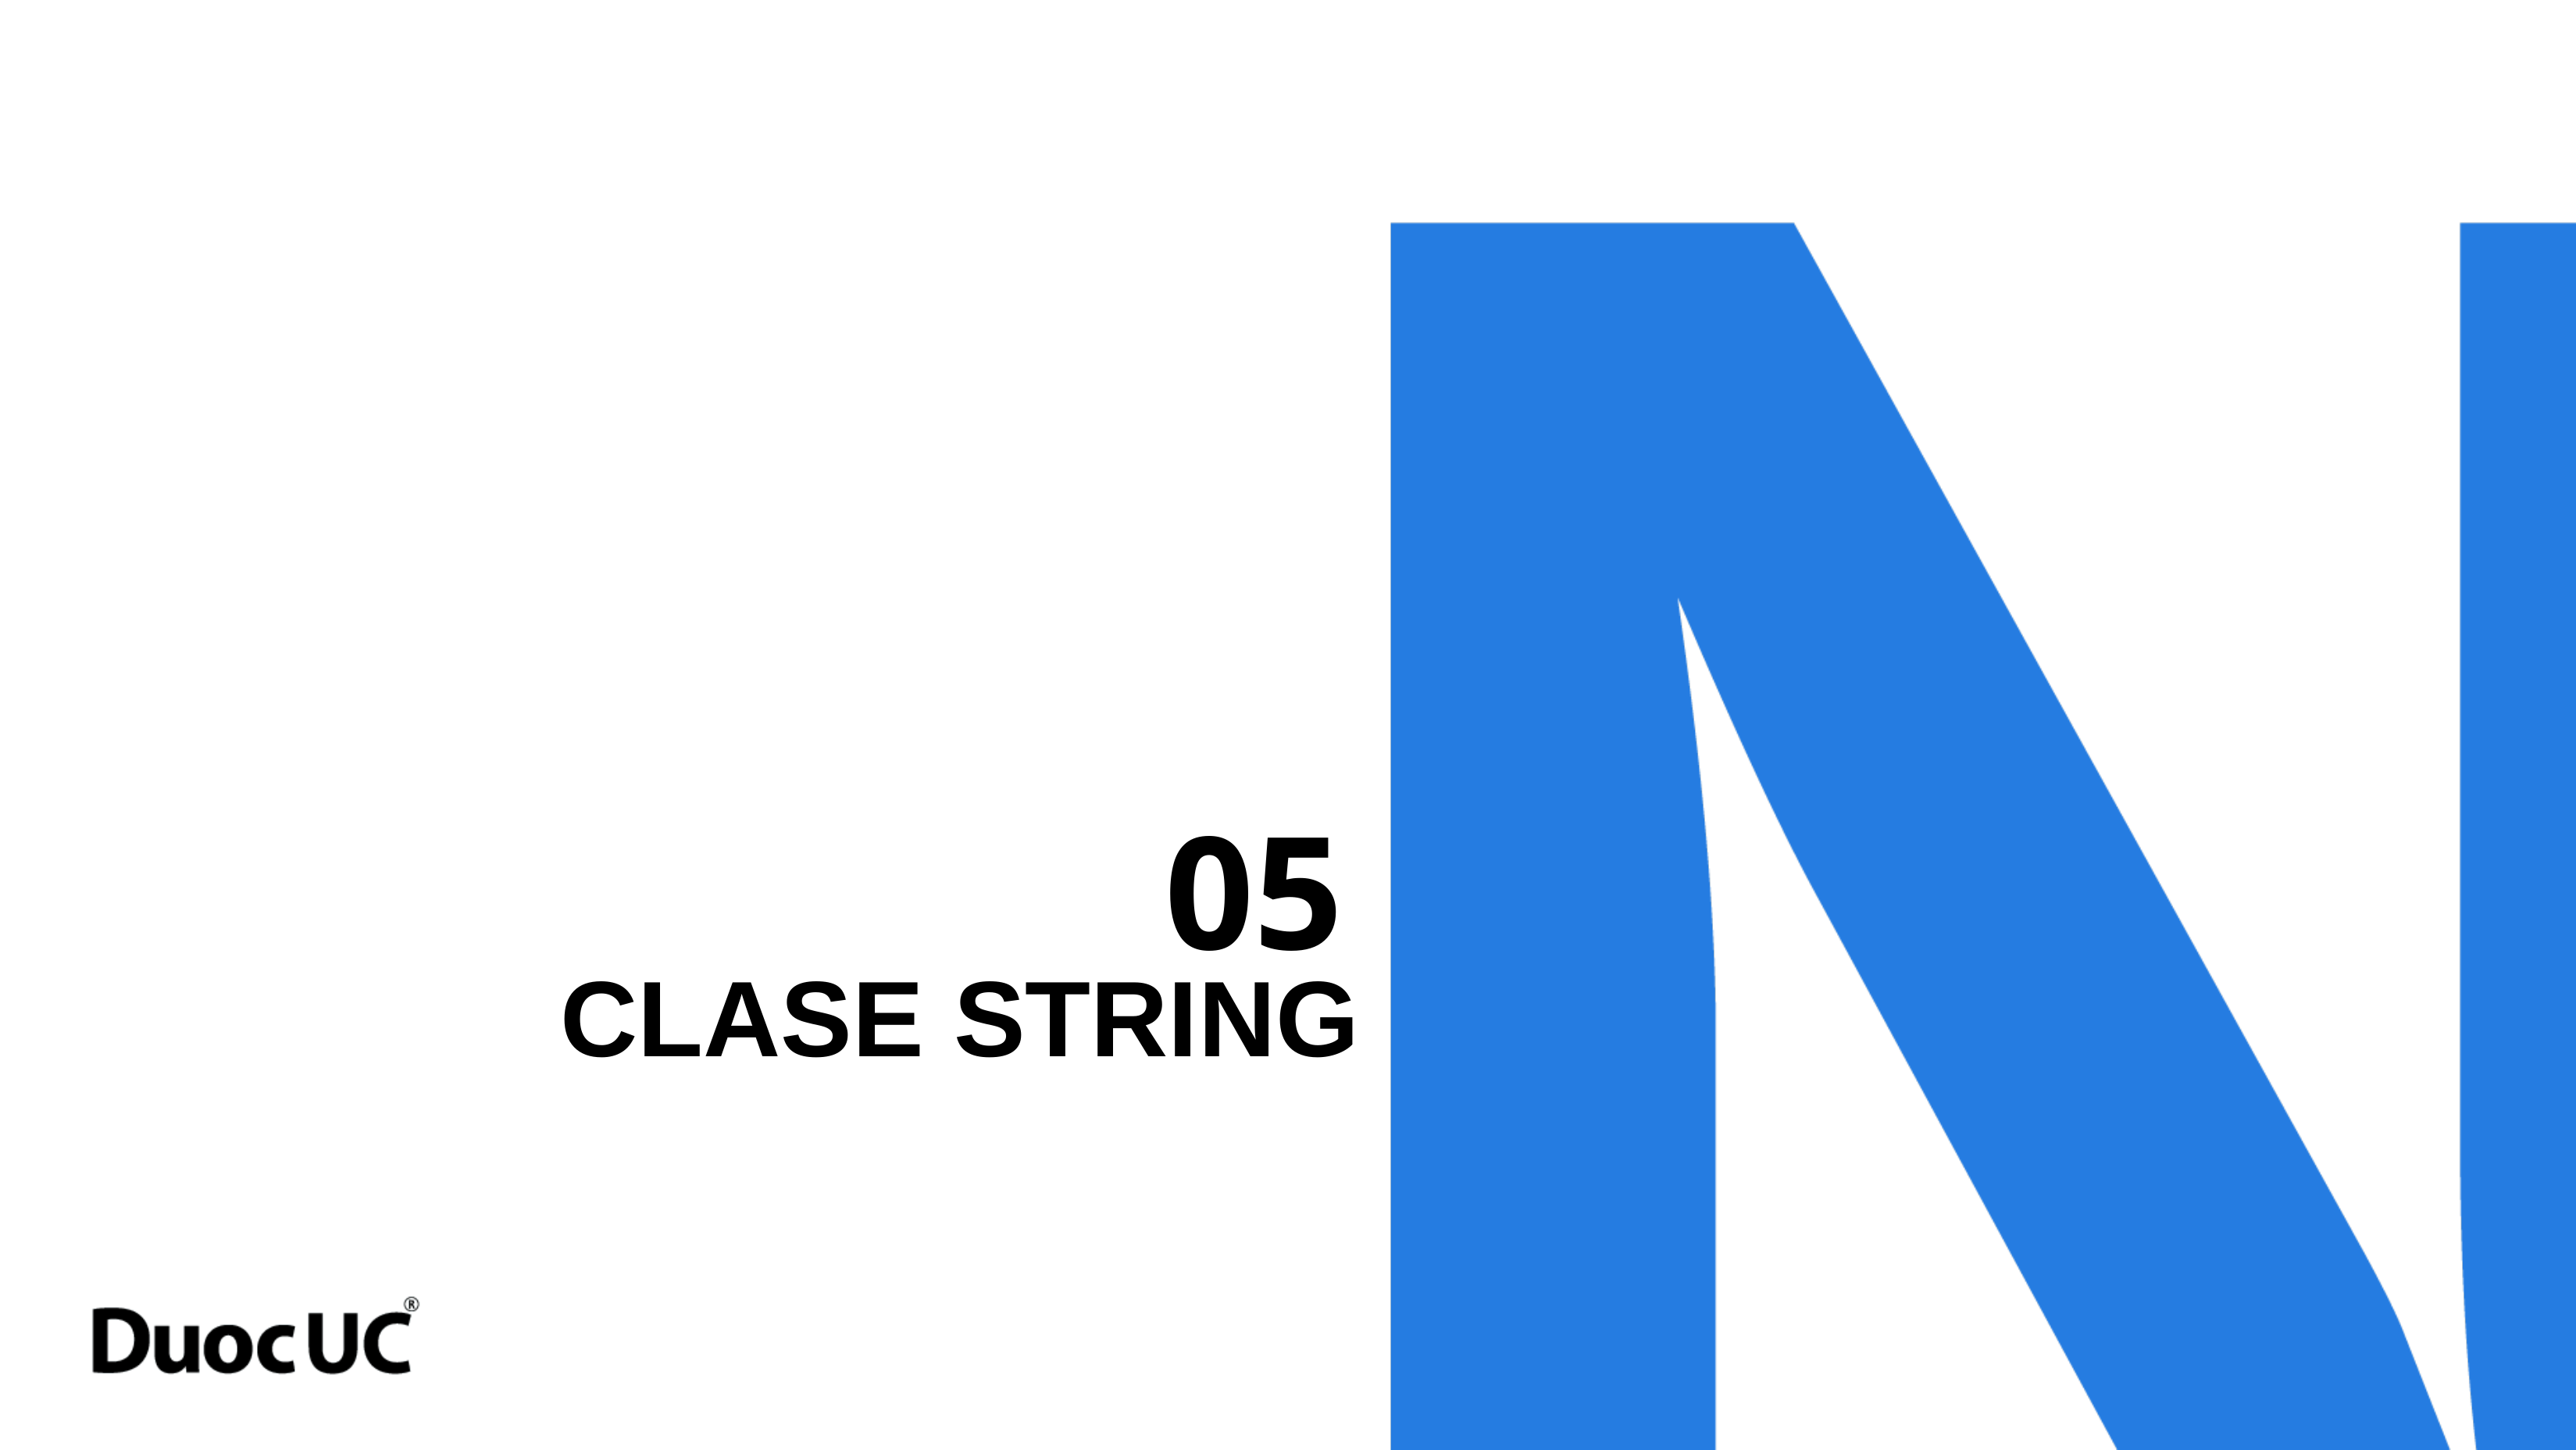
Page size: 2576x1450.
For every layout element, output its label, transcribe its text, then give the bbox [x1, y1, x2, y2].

picture [0, 0, 2576, 1450]
text_box 05 [1165, 793, 1409, 981]
title CLASE STRING [28, 949, 1361, 1080]
